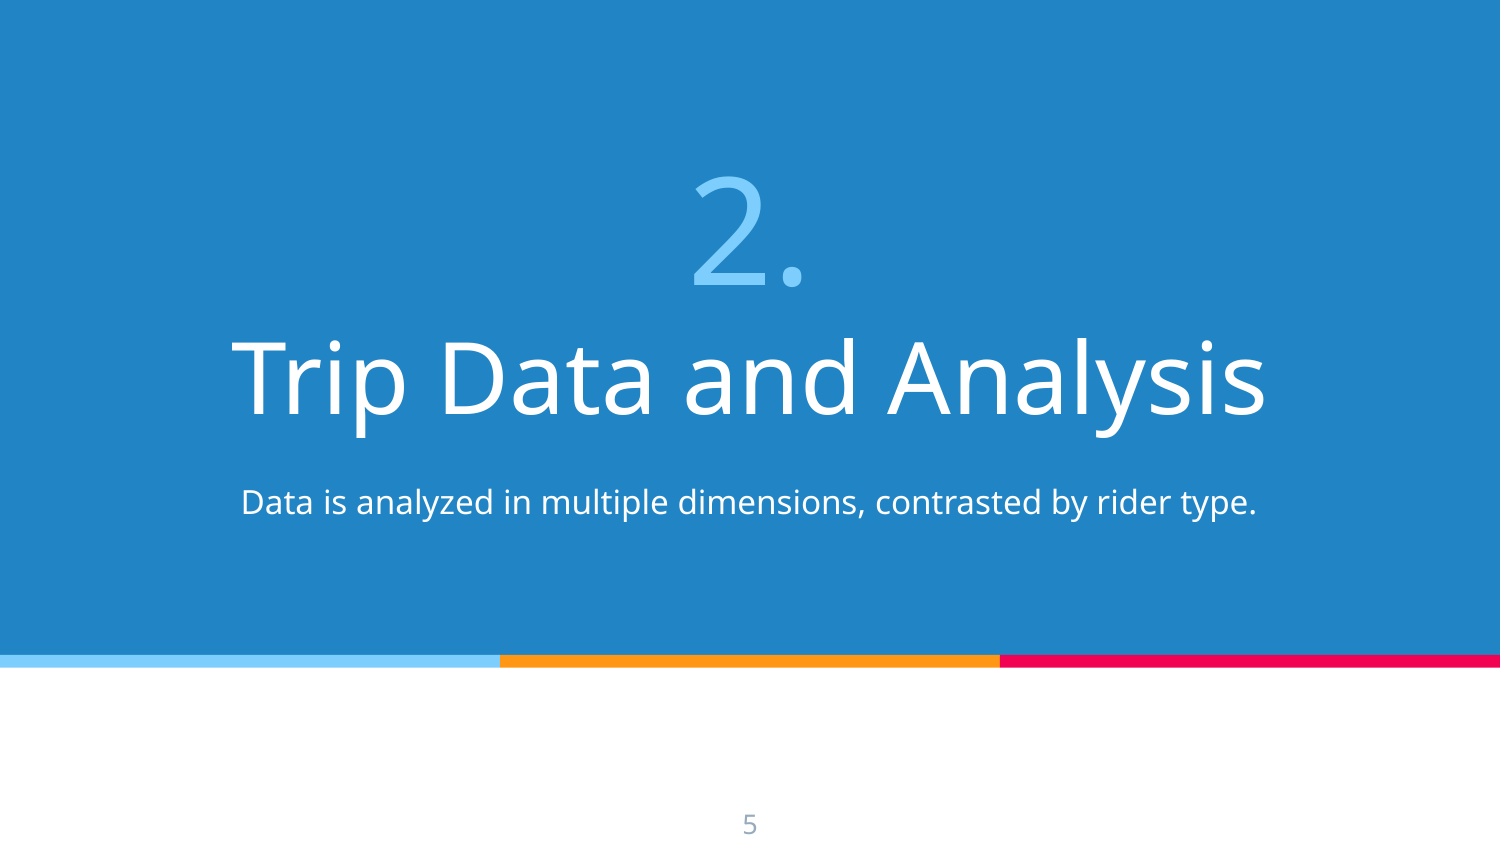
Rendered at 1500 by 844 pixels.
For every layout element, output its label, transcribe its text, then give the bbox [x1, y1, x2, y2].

title 2. Trip Data and Analysis [112, 259, 1388, 450]
subtitle Data is analyzed in multiple dimensions, contrasted by rider type. [112, 465, 1388, 595]
slide_number 5 [0, 792, 1500, 844]
